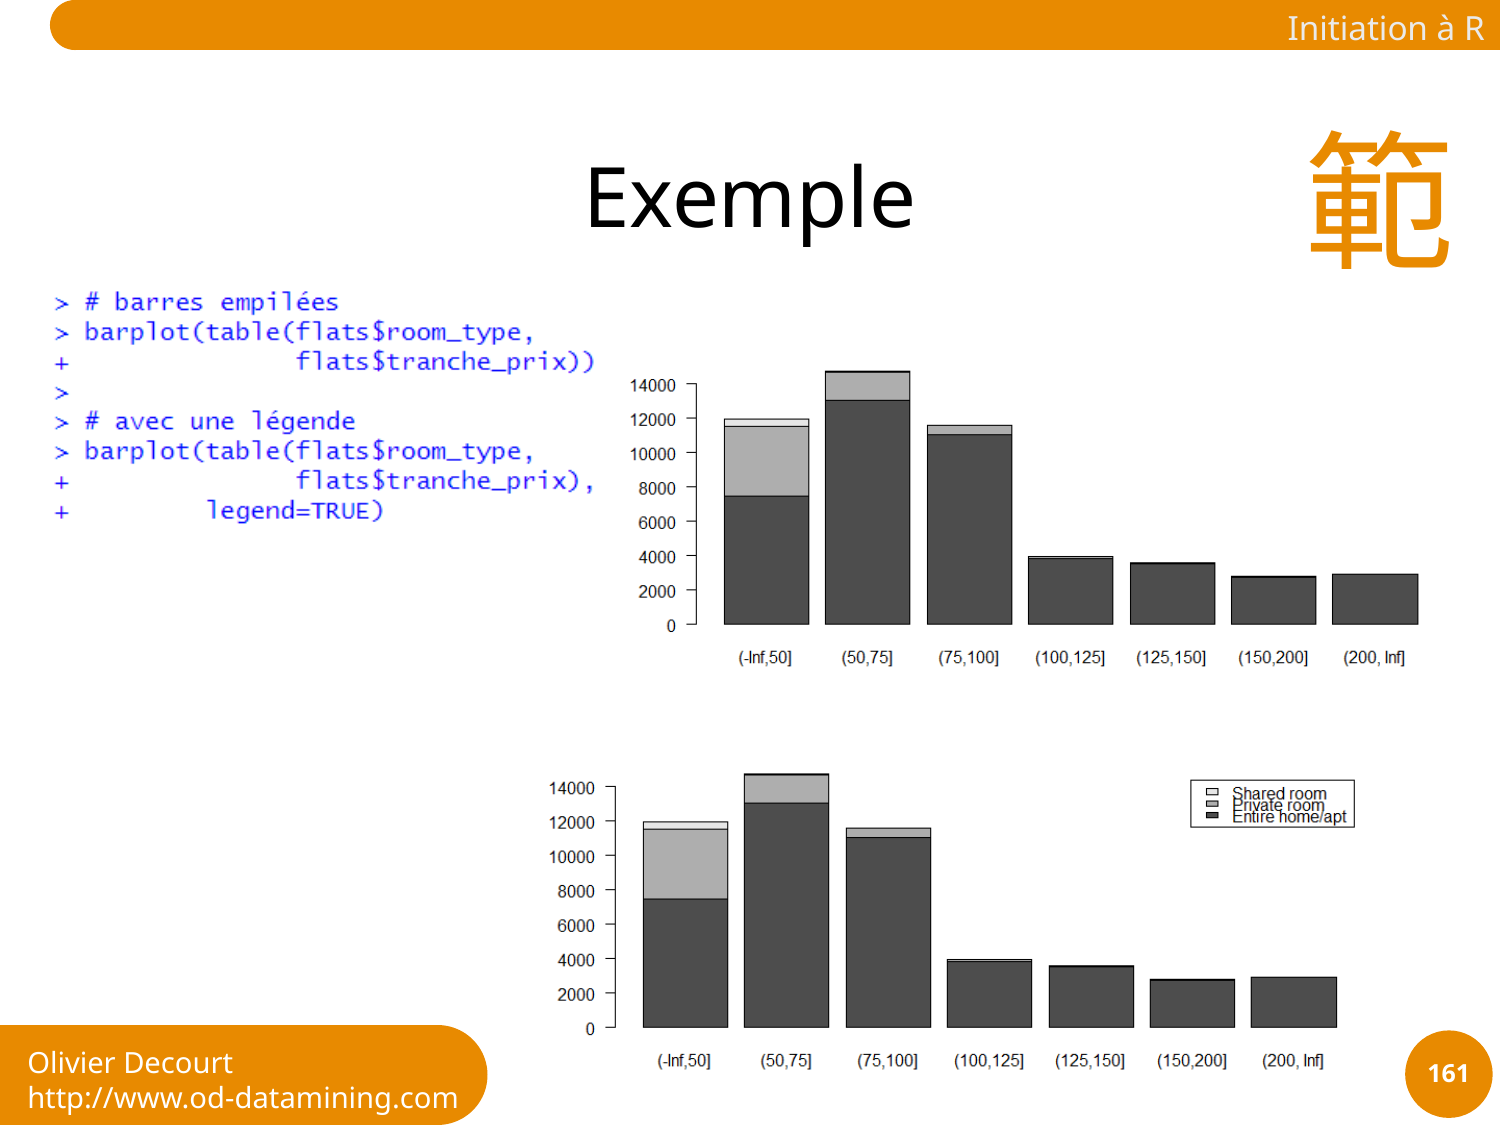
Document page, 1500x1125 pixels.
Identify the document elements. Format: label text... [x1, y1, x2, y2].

text_box 範 [1289, 100, 1470, 296]
picture [52, 287, 1433, 683]
title Exemple [112, 99, 1388, 288]
picture [542, 763, 1359, 1081]
